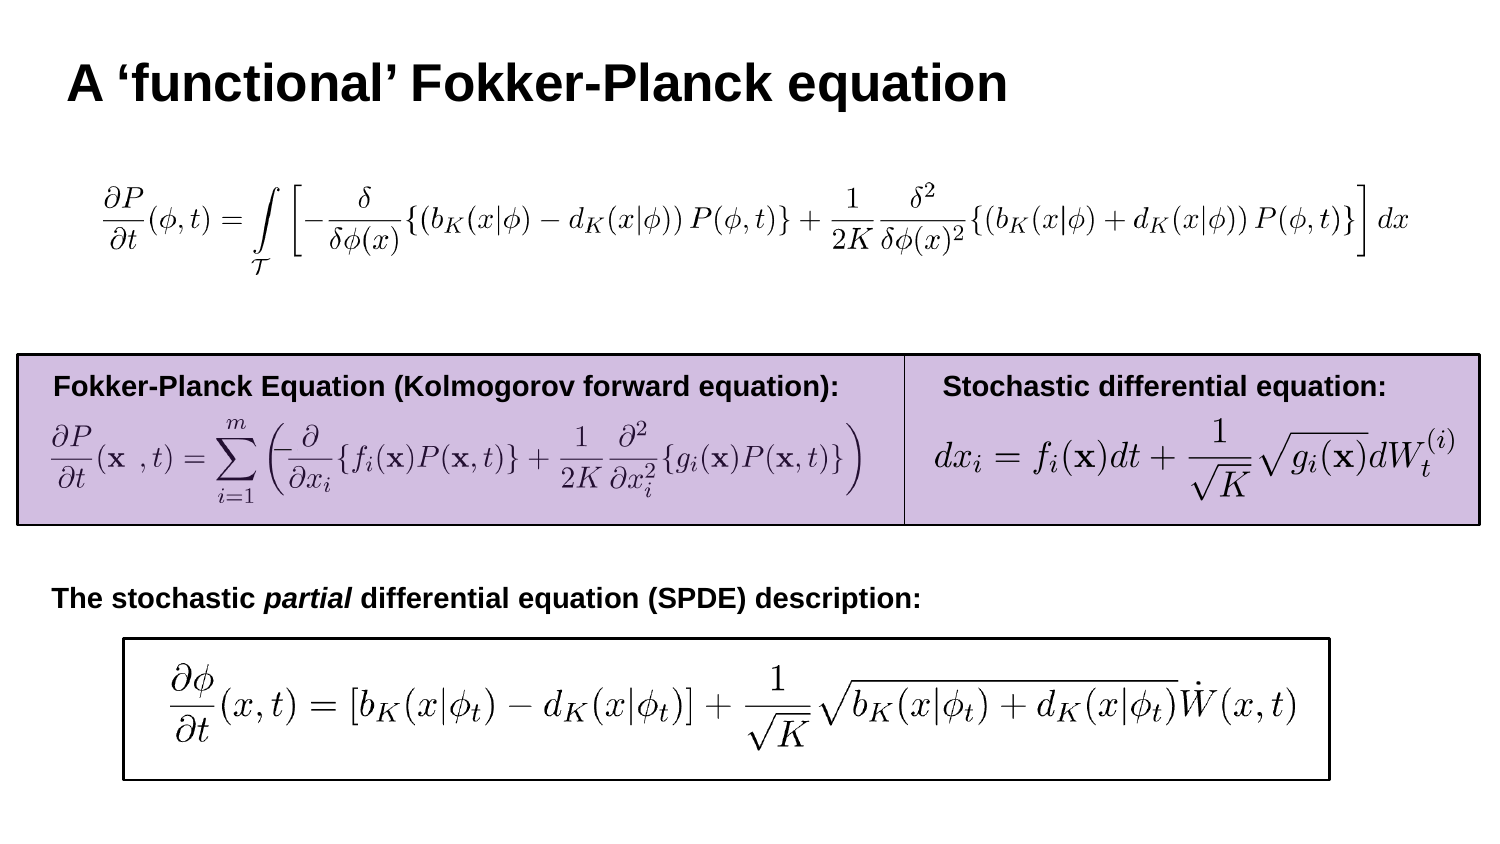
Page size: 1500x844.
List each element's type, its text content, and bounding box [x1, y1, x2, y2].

text_box [905, 353, 1482, 527]
text_box [15, 353, 904, 527]
picture [50, 418, 861, 503]
picture [935, 418, 1454, 501]
picture [170, 663, 1296, 751]
text_box Stochastic differential equation: [927, 359, 1403, 410]
picture [103, 182, 1409, 275]
title A ‘functional’ Fokker-Planck equation [51, 33, 1449, 127]
text_box The stochastic partial differential equation (SPDE) description: [36, 571, 938, 622]
text_box Fokker-Planck Equation (Kolmogorov forward equation): [38, 359, 856, 410]
text_box [122, 637, 1332, 782]
